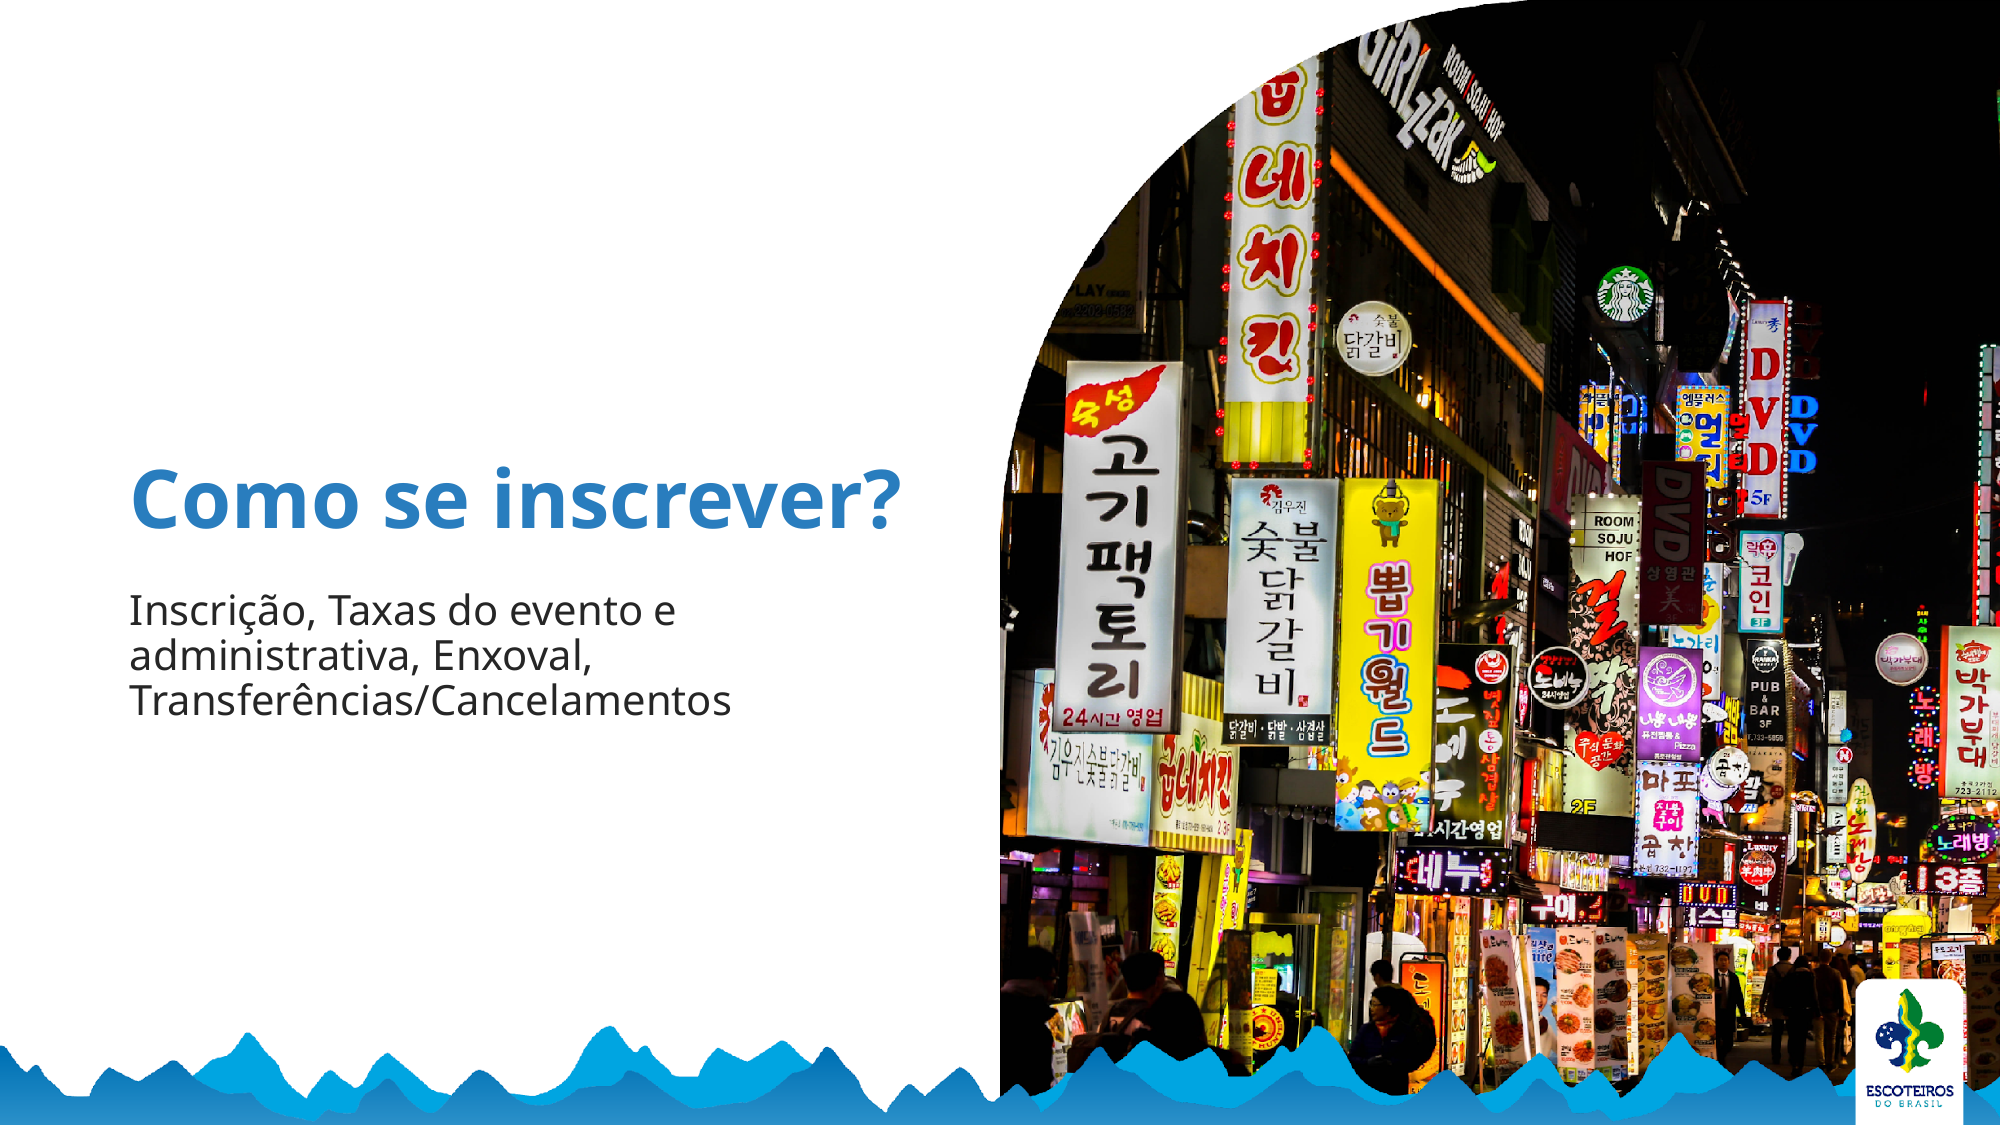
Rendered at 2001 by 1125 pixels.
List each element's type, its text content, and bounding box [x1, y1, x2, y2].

picture [0, 0, 2000, 1125]
text_box Inscrição, Taxas do evento e administrativa, Enxoval, Transferências/Cancelamentos [114, 581, 942, 762]
text_box Como se inscrever? [114, 442, 929, 563]
